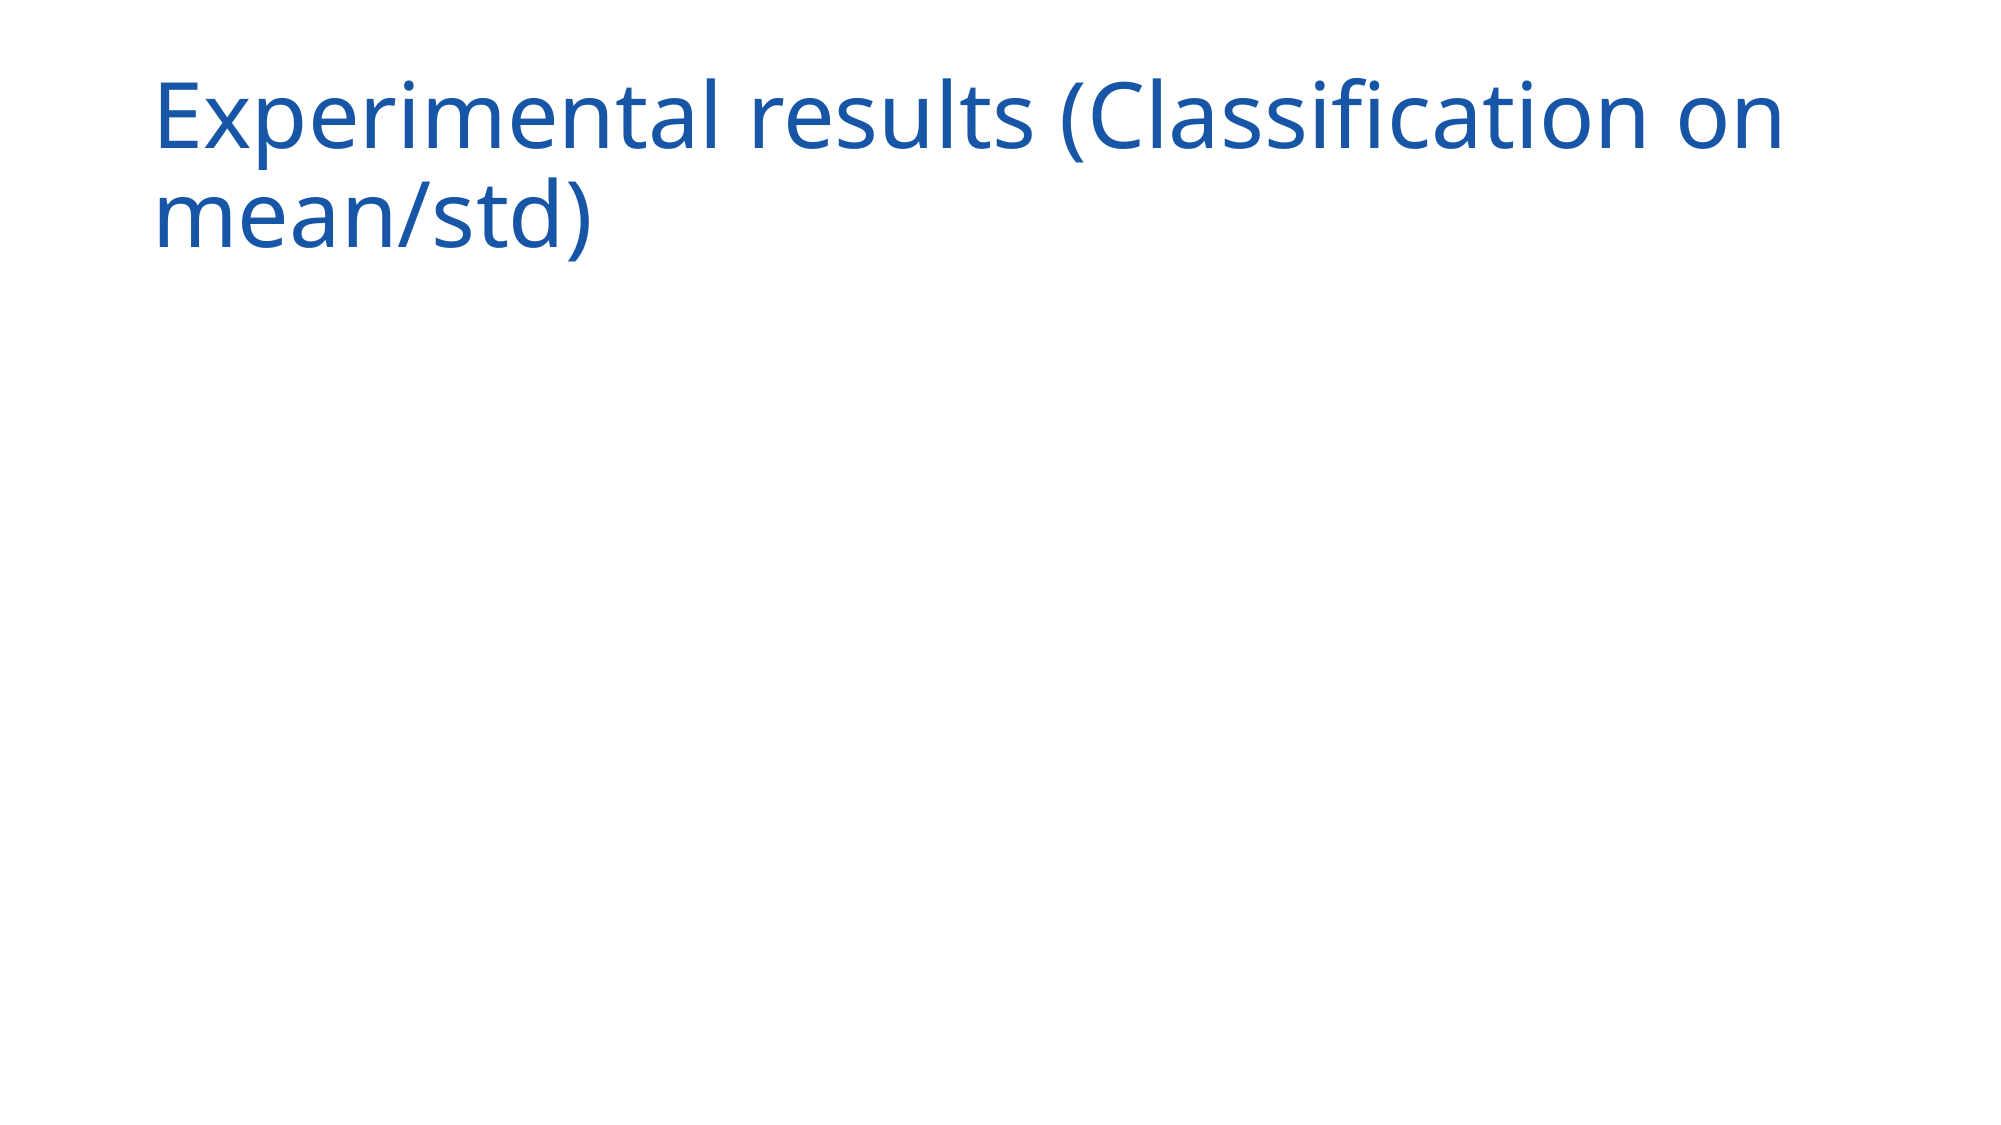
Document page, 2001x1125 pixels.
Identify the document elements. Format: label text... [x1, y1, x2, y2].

text_box Experimental results (Classification on mean/std) [137, 59, 1862, 277]
